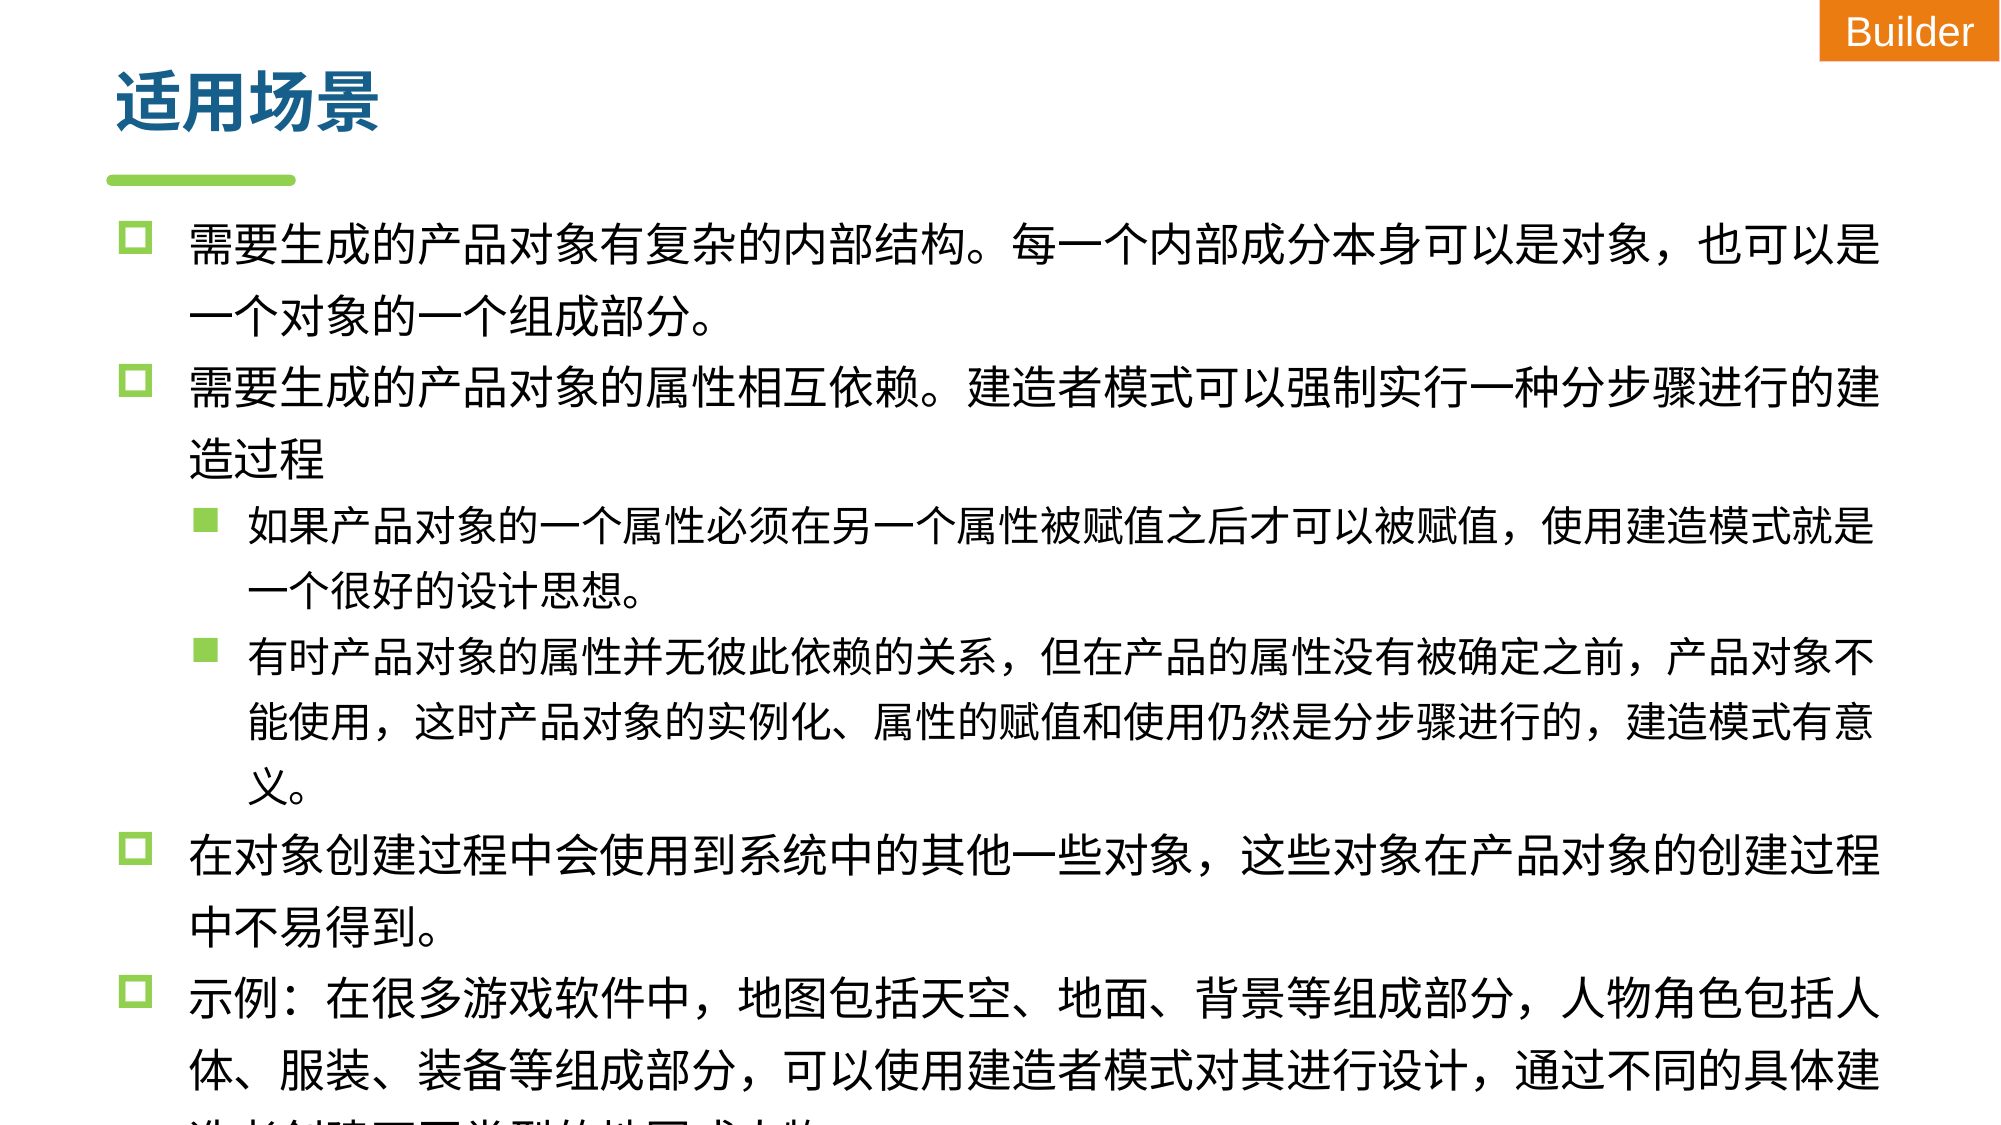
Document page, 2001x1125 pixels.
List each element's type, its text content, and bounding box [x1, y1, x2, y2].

title 适用场景 [100, 61, 1929, 175]
list 需要生成的产品对象有复杂的内部结构。每一个内部成分本身可以是对象，也可以是一个对象的一个组成部分。 需要生成的产品对象的属性相互依赖。建造者模式可以强制实行一种分步骤进行的建造过程 如果产品对象的一个属性必须在另一个属性被赋值之后才可以被赋值，使用建造模式就是一个很好的设计思想。 有时产品对象的属性并无彼此依赖的关系，但在产品的属性没有被确定之前，产品对象不能使用，这时产品对象的实例化、属性的赋值和使用仍然是分步骤进行的，建造模式有意义。 在对象创建过程中会使用到系统中的其他一些对象，这些对象在产品对象的创建过程中不易得到。 示例：在很多游戏软件中，地图包括天空、地面、背景等组成部分，人物角色包括人体、服装、装备等组成部分，可以使用建造者模式对其进行设计，通过不同的具体建造者创建不同类型的地图或人物。 [100, 192, 1931, 1060]
text_box Builder [1819, 0, 2000, 62]
slide_number [1817, 1052, 1988, 1109]
